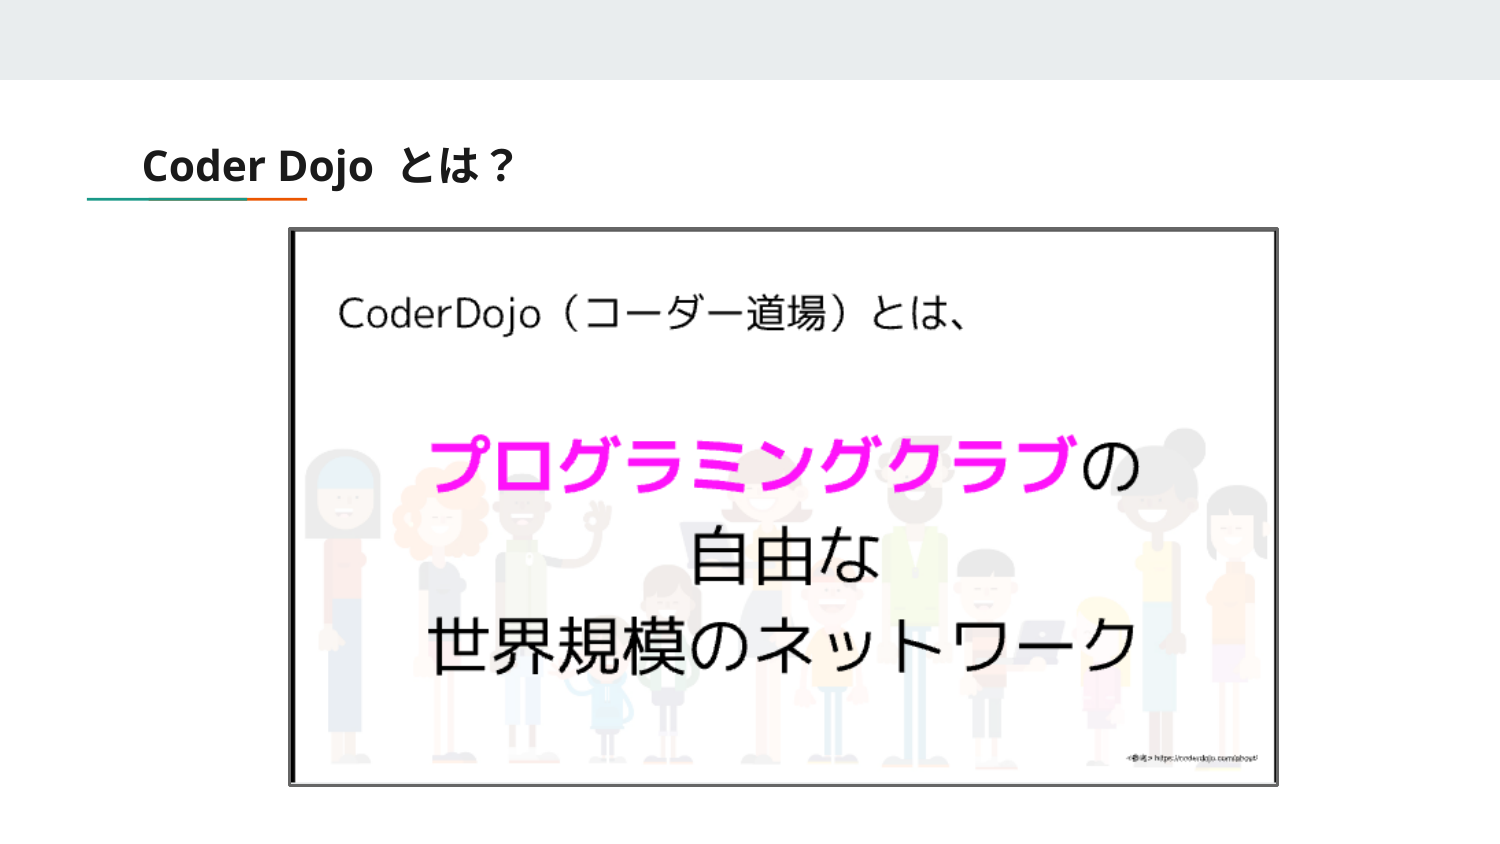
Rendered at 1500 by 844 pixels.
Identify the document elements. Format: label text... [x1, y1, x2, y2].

title Coder Dojo とは？ [126, 123, 871, 212]
picture [290, 229, 1277, 785]
